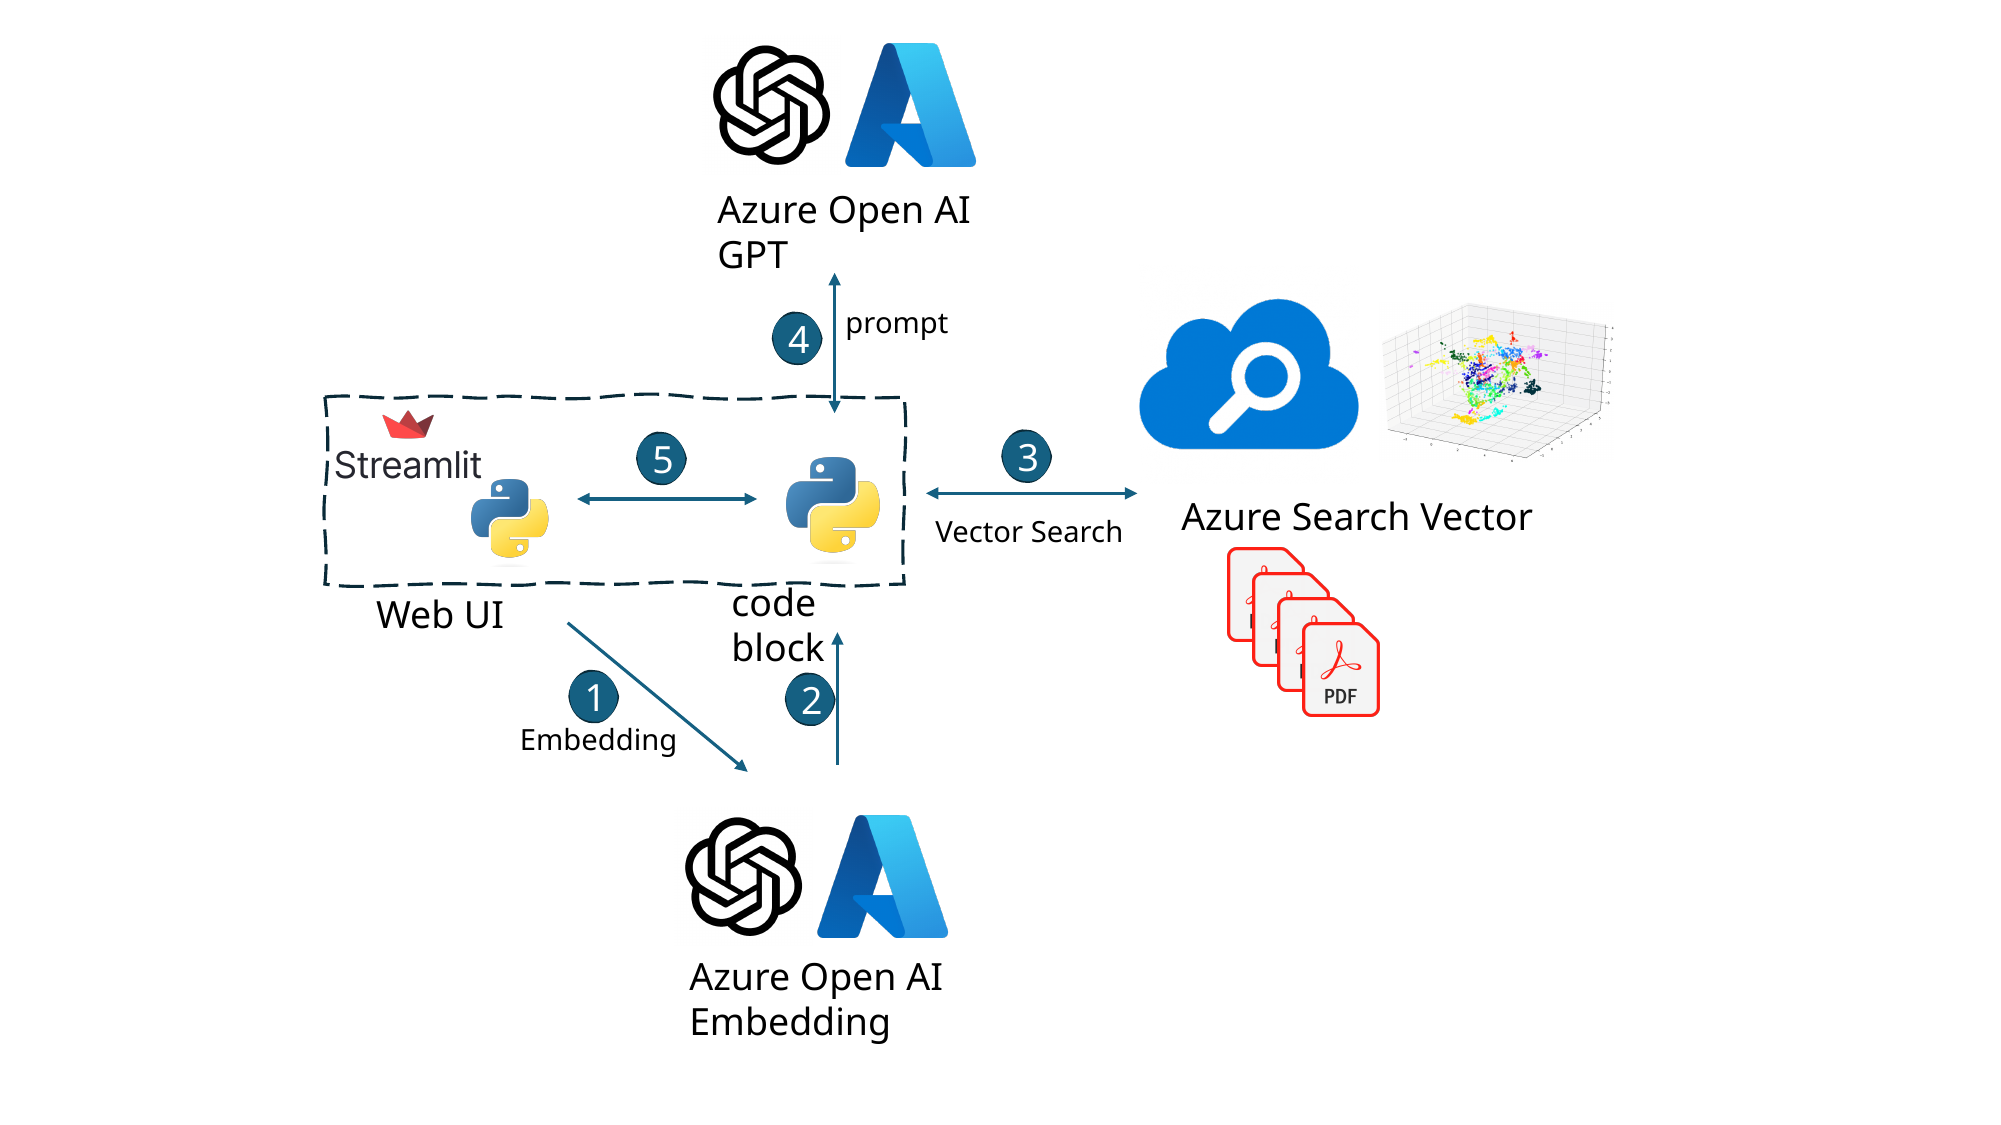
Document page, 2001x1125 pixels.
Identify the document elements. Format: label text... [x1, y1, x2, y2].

picture [785, 457, 884, 564]
text_box prompt [830, 296, 834, 347]
text_box Azure Open AI Embedding [674, 945, 959, 1051]
text_box Azure Search Vector [1166, 485, 1551, 546]
text_box prompt [836, 296, 964, 347]
picture [1138, 263, 1360, 484]
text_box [567, 622, 749, 773]
text_box 2 [784, 672, 836, 726]
picture [1226, 546, 1380, 718]
picture [702, 35, 1029, 175]
text_box 3 [1001, 429, 1053, 483]
text_box 4 [771, 311, 823, 366]
picture [1378, 302, 1614, 462]
picture [674, 806, 1001, 947]
text_box Embedding [505, 714, 567, 764]
text_box code block [716, 572, 927, 677]
picture [314, 390, 552, 568]
text_box Vector Search [920, 505, 1138, 556]
text_box Azure Open AI GPT [702, 178, 986, 284]
text_box [322, 392, 908, 588]
text_box 5 [636, 431, 687, 486]
text_box Web UI [361, 584, 520, 644]
